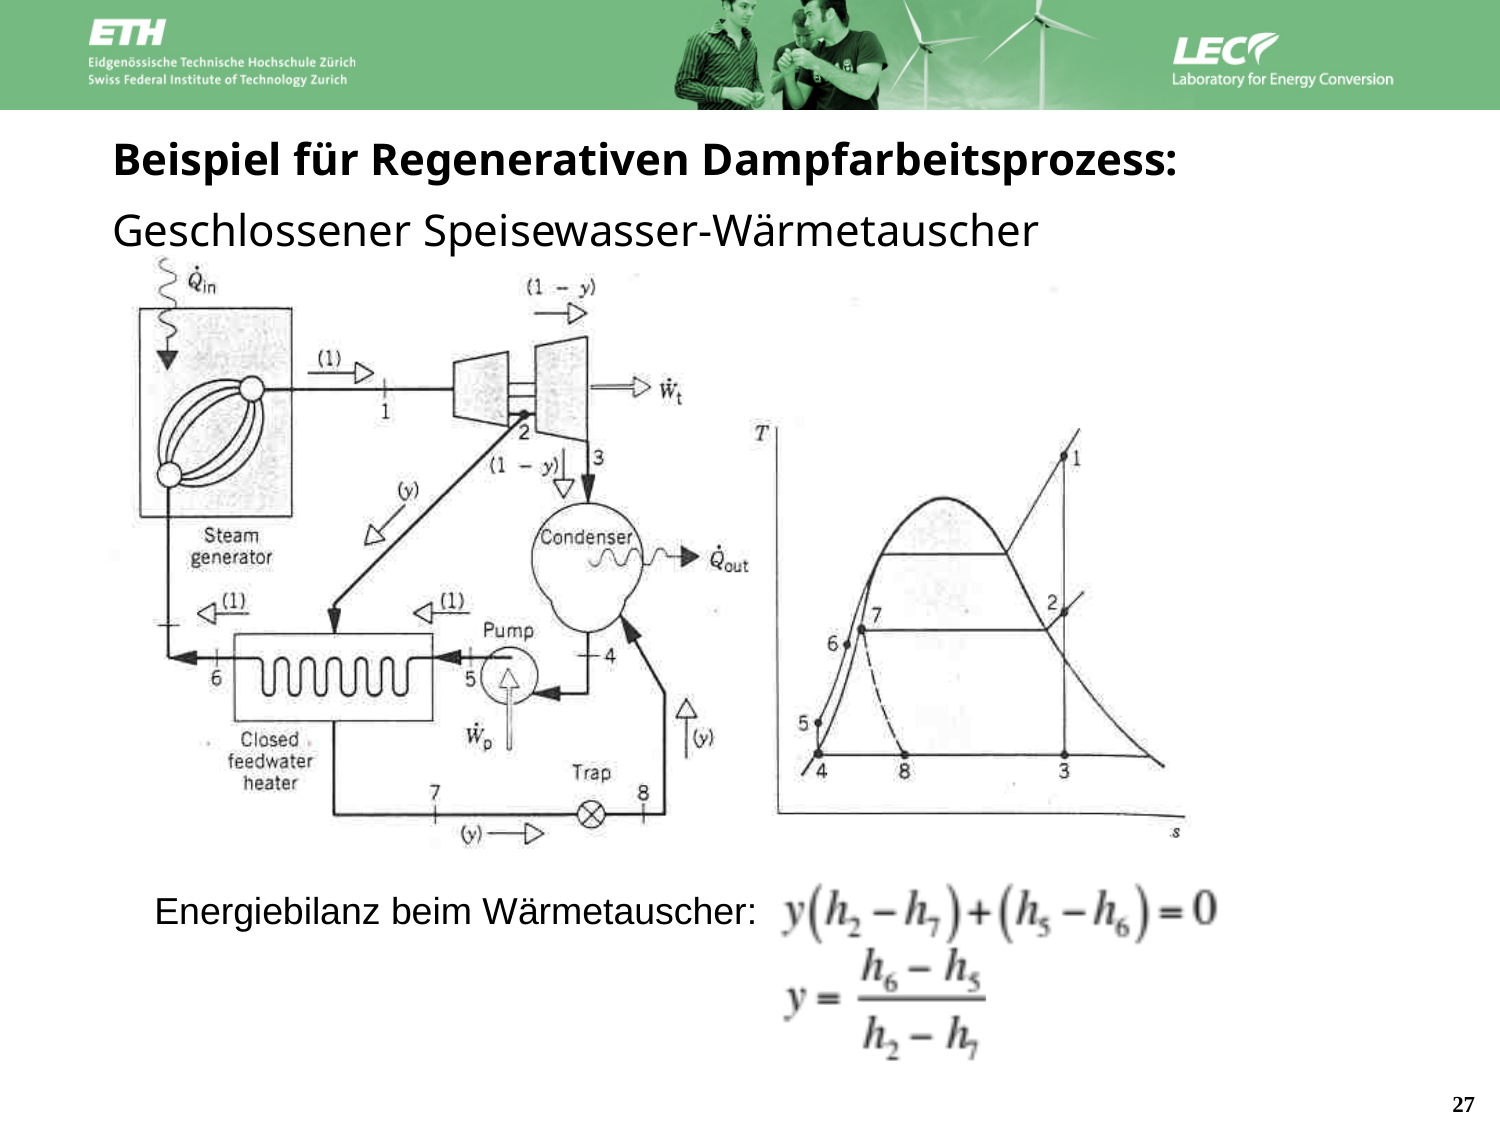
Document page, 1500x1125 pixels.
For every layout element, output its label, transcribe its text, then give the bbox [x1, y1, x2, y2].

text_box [778, 940, 987, 1062]
picture [0, 0, 1500, 110]
text_box Beispiel für Regenerativen Dampfarbeitsprozess: Geschlossener Speisewasser-Wärmetauscher [112, 113, 1263, 256]
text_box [102, 243, 1200, 849]
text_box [776, 875, 1221, 949]
text_box Energiebilanz beim Wärmetauscher: [139, 879, 773, 1030]
